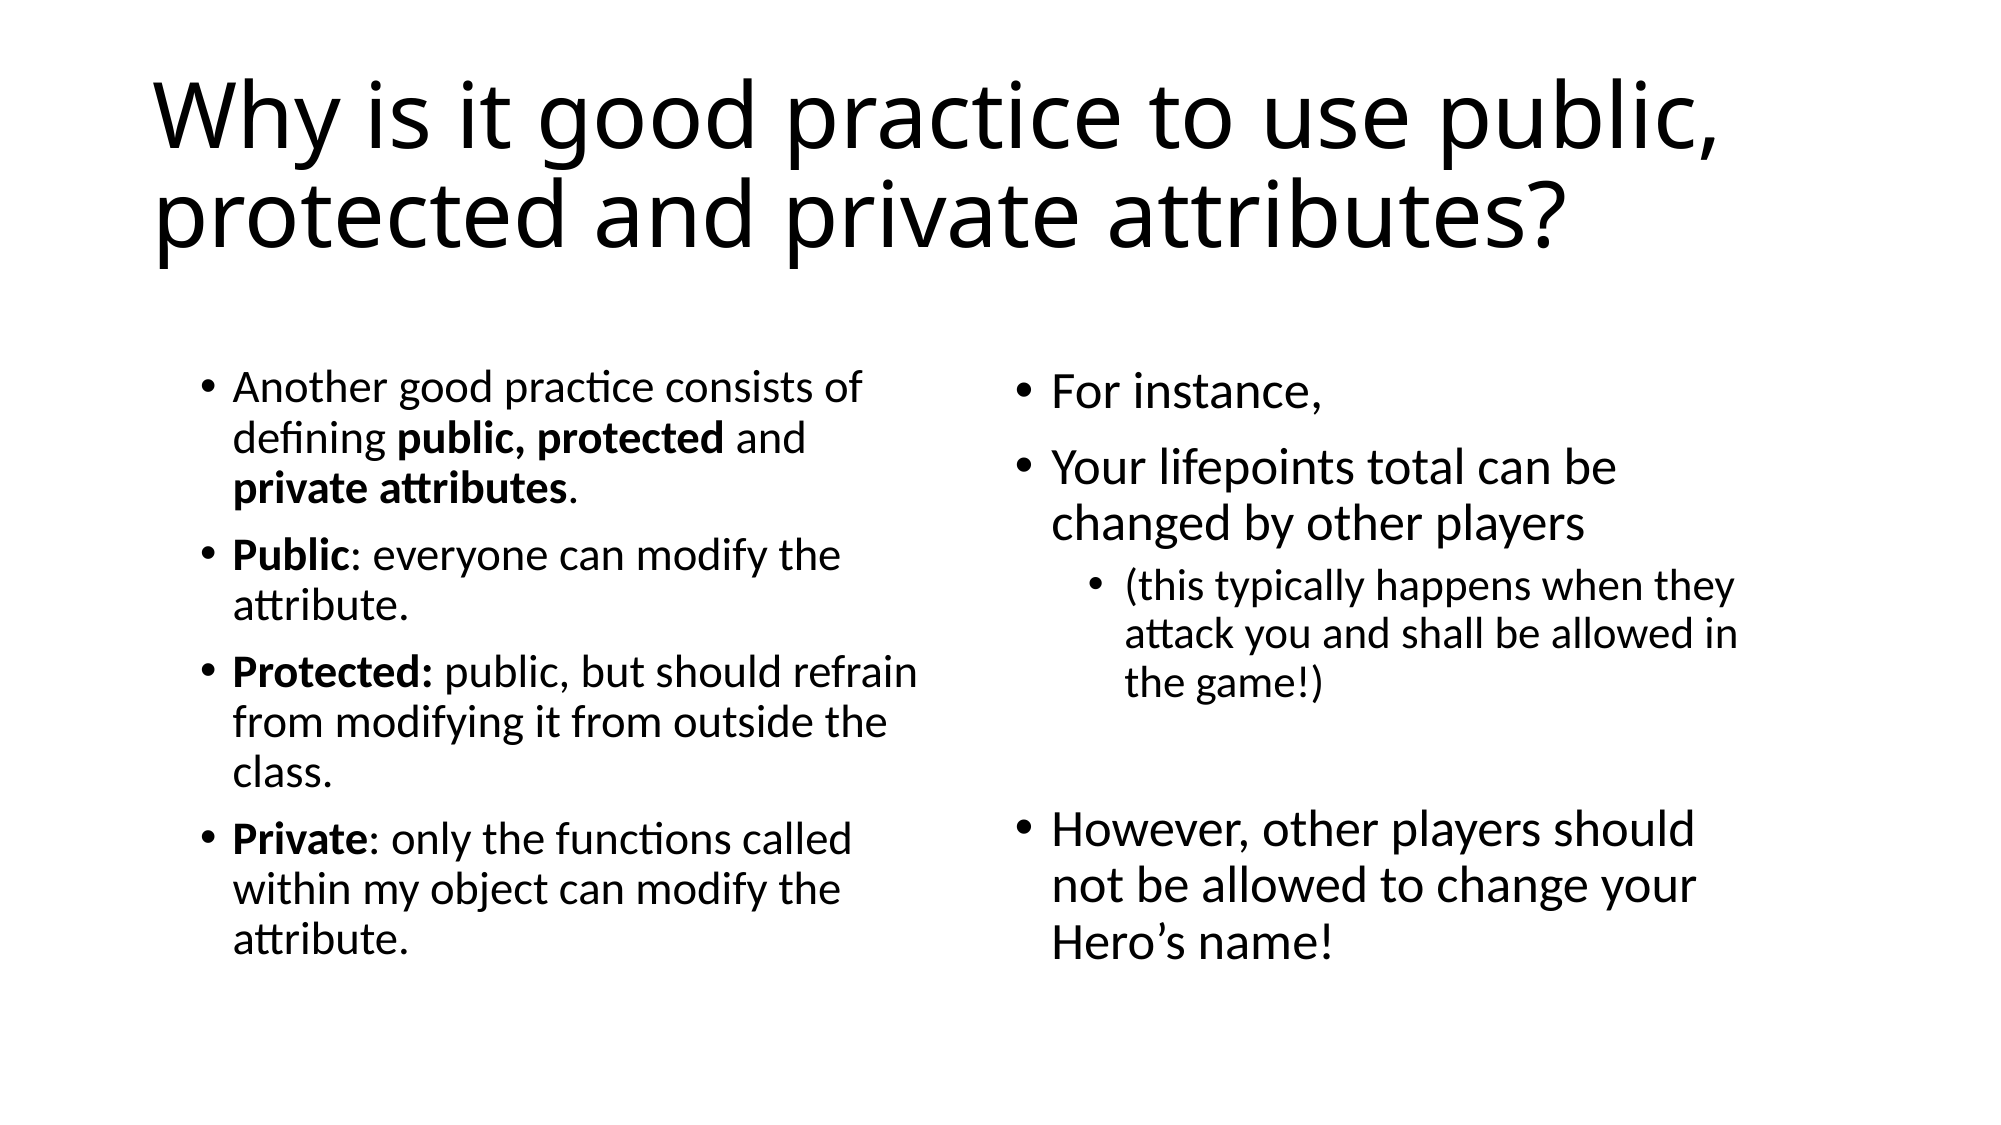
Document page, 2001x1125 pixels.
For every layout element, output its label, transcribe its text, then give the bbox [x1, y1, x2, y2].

list Another good practice consists of defining public, protected and private attributes. Public: everyone can modify the attribute. Protected: public, but should refrain from modifying it from outside the class. Private: only the functions called within my object can modify the attribute. [185, 355, 948, 979]
list For instance, Your lifepoints total can be changed by other players (this typically happens when they attack you and shall be allowed in the game!) However, other players should not be allowed to change your Hero’s name! [999, 356, 1762, 979]
title Why is it good practice to use public, protected and private attributes? [137, 59, 1863, 278]
